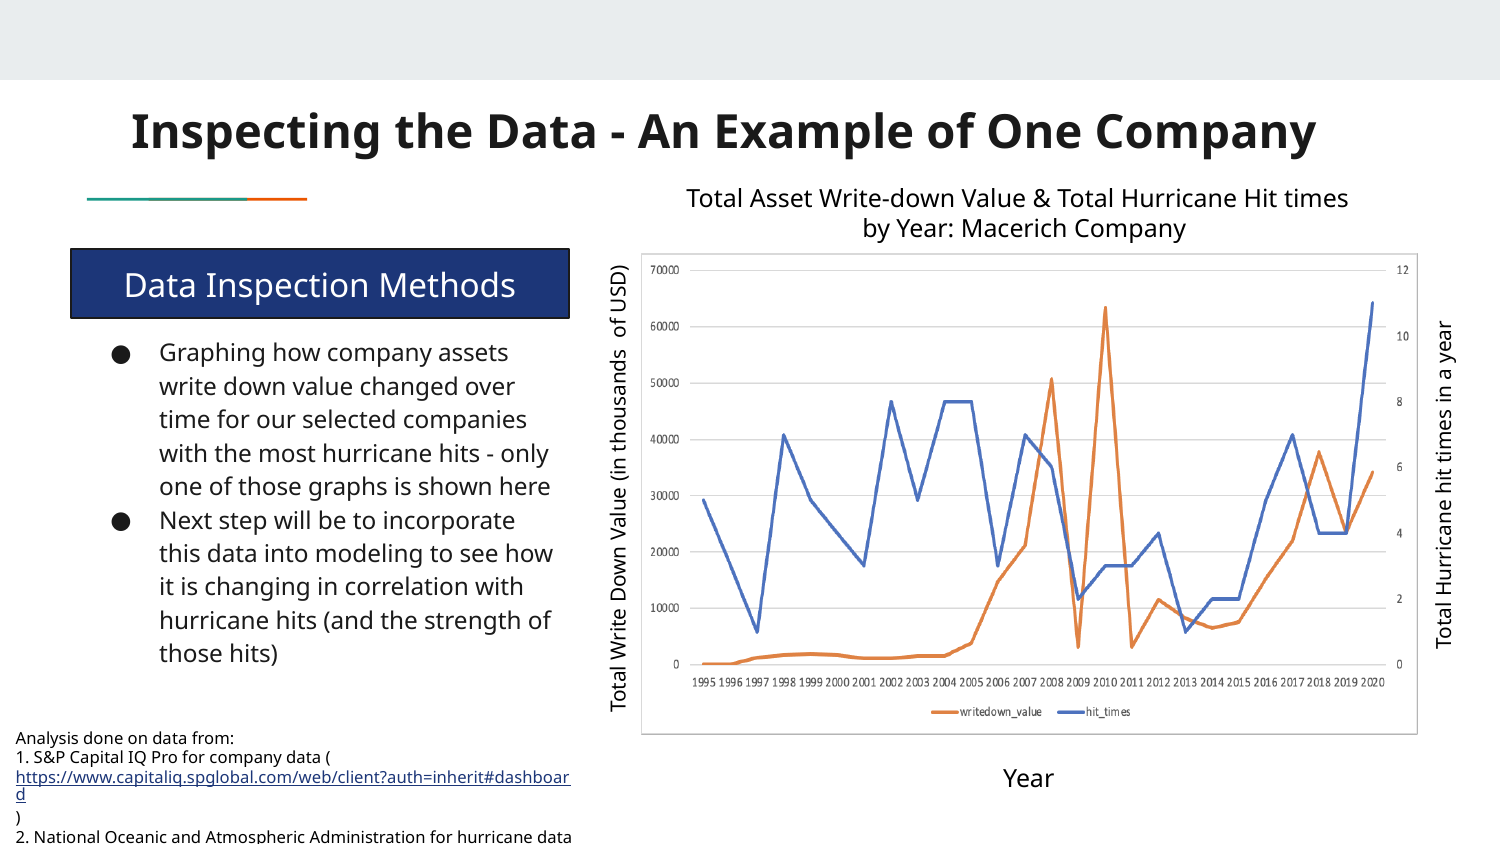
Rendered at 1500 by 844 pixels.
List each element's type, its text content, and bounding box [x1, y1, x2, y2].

text_box Year [949, 747, 1108, 808]
picture [639, 252, 1418, 735]
text_box Total Write Down Value (in thousands of USD) [592, 248, 640, 730]
text_box Analysis done on data from: 1. S&P Capital IQ Pro for company data (https://www.capitaliq.spglobal.com/web/client?auth=inherit#dashboard) 2. National Oceanic and Atmospheric Administration for hurricane data (https://www.ncdc.noaa.gov/ibtracs/index.php?name=ib-v4-access) [0, 712, 593, 844]
text_box Total Asset Write-down Value & Total Hurricane Hit times by Year: Macerich Company [640, 167, 1403, 251]
text_box Data Inspection Methods [71, 249, 569, 319]
text_box Total Hurricane hit times in a year [1417, 244, 1468, 726]
list Graphing how company assets write down value changed over time for our selected companies with the most hurricane hits - only one of those graphs is shown here Next step will be to incorporate this data into modeling to see how it is changing in correlation with hurricane hits (and the strength of those hits) [71, 319, 569, 687]
title Inspecting the Data - An Example of One Company [116, 86, 1378, 175]
